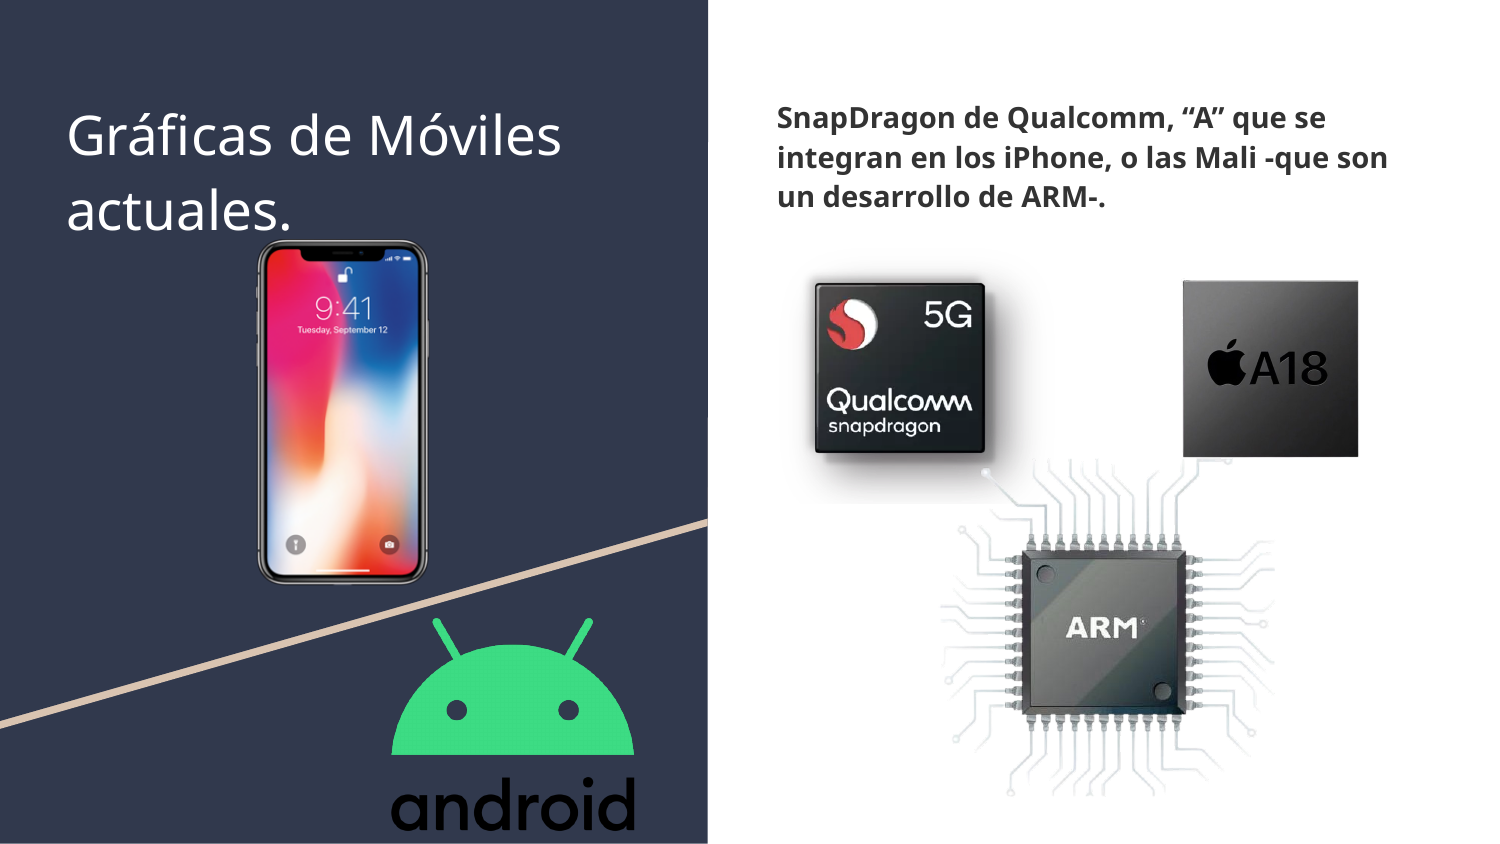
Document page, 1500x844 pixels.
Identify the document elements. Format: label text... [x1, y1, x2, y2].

picture [733, 234, 1434, 832]
list SnapDragon de Qualcomm, “A” que se integran en los iPhone, o las Mali -que son un desarrollo de ARM-. [761, 82, 1446, 235]
picture [180, 239, 741, 844]
title Gráficas de Móviles actuales. [51, 82, 660, 263]
